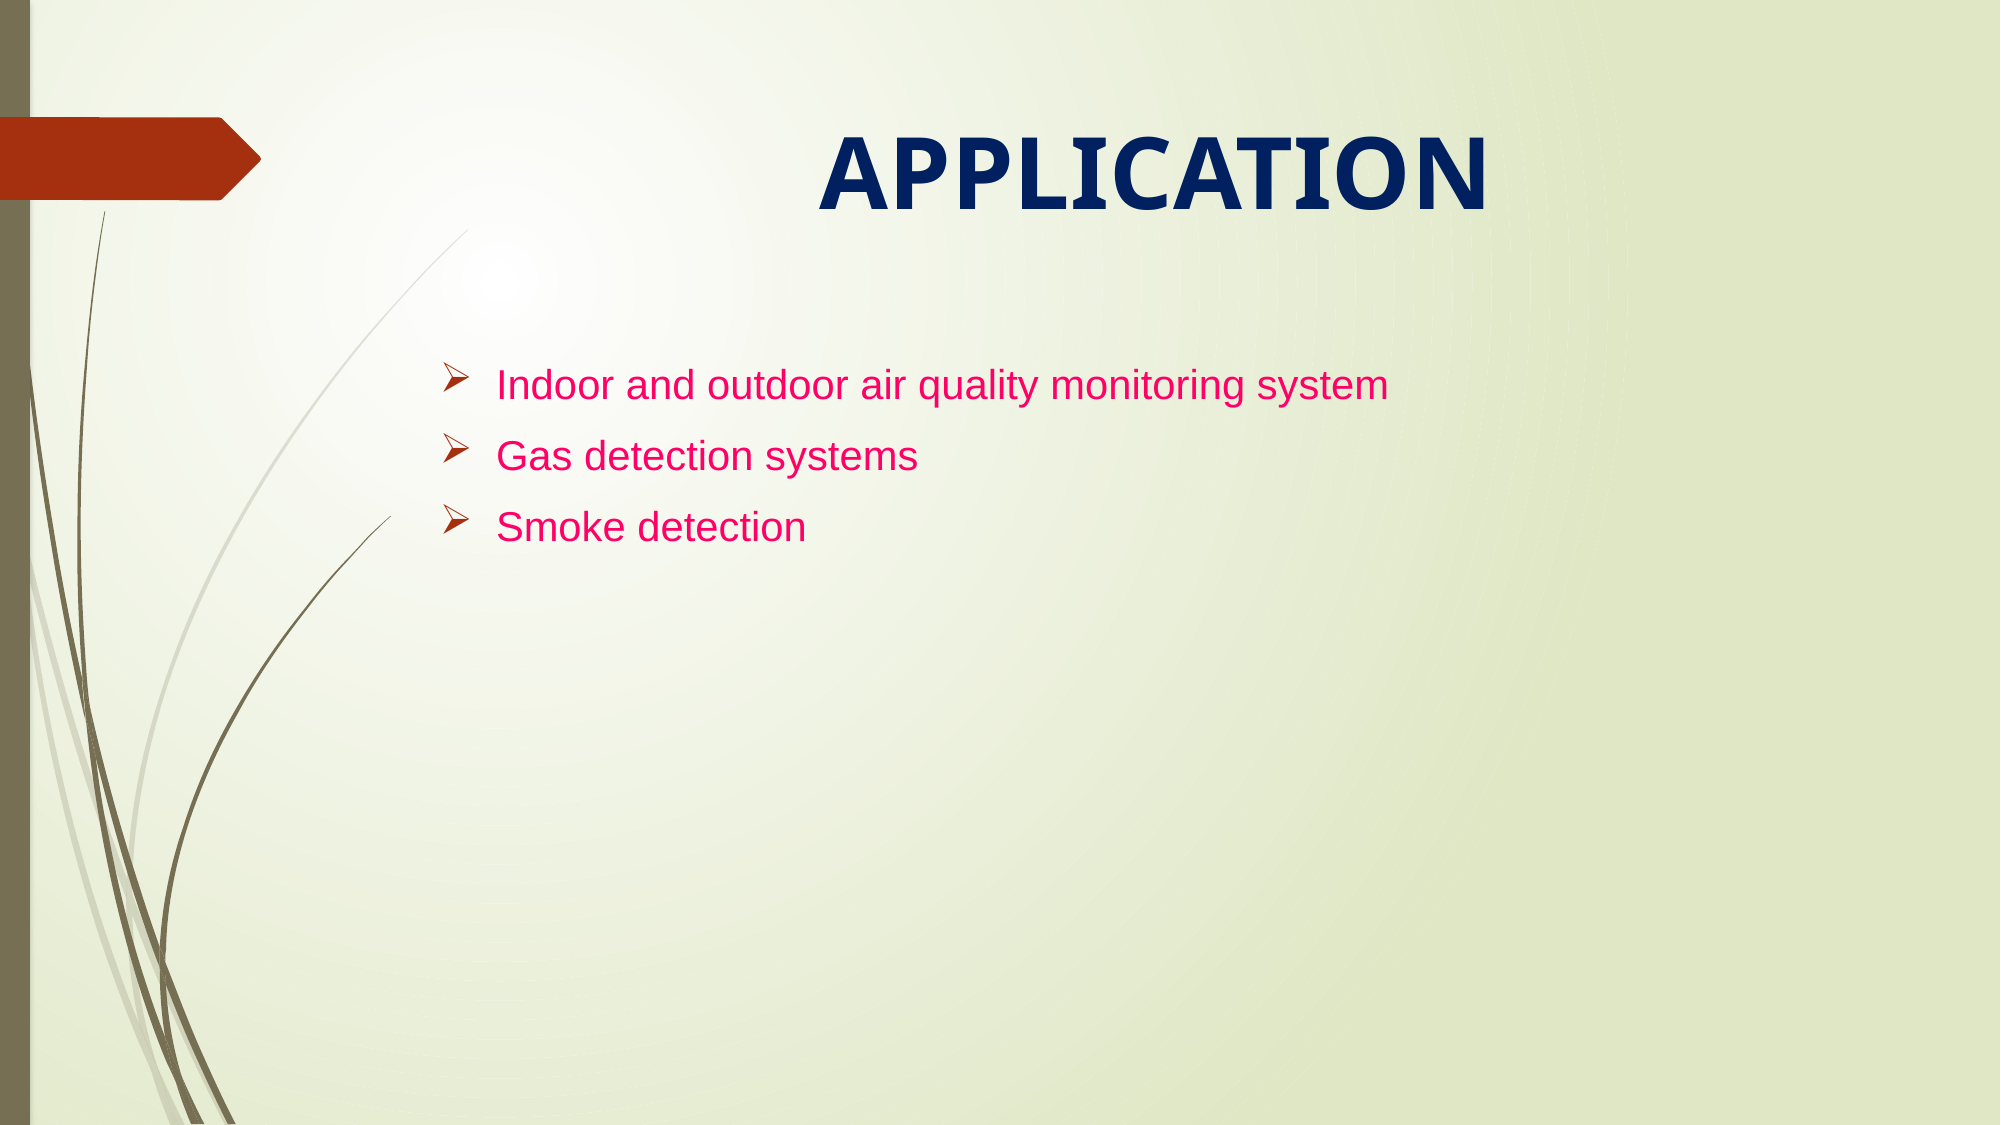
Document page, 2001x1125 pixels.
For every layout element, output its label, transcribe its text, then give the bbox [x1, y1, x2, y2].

title APPLICATION [425, 102, 1888, 313]
list Indoor and outdoor air quality monitoring system Gas detection systems Smoke detection [424, 350, 1888, 970]
